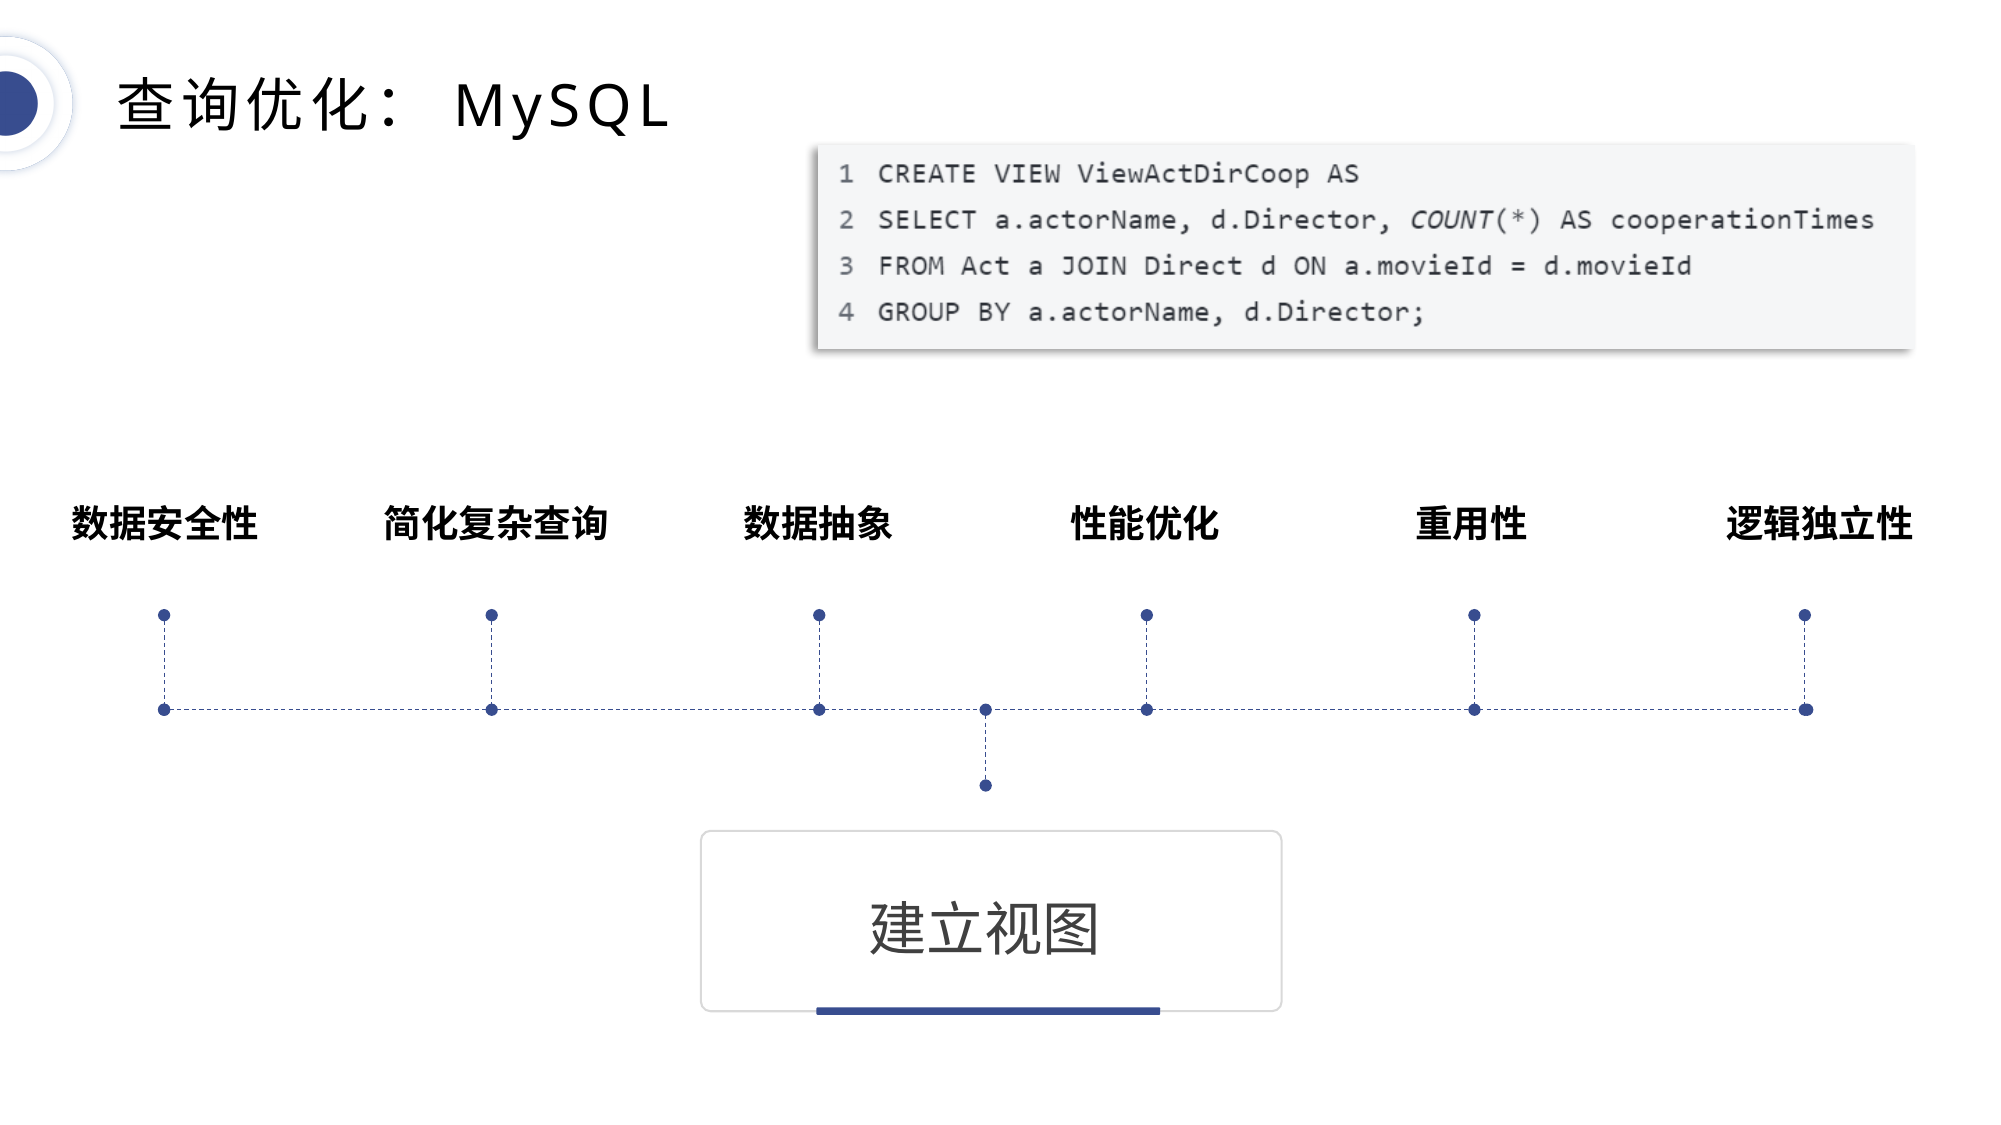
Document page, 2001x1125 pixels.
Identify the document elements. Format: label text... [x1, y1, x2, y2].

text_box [42, 337, 1808, 1015]
text_box 逻辑独立性 [1808, 492, 1958, 553]
text_box 查询优化：MySQL [101, 60, 748, 146]
picture [818, 145, 1915, 349]
picture [0, 24, 85, 183]
